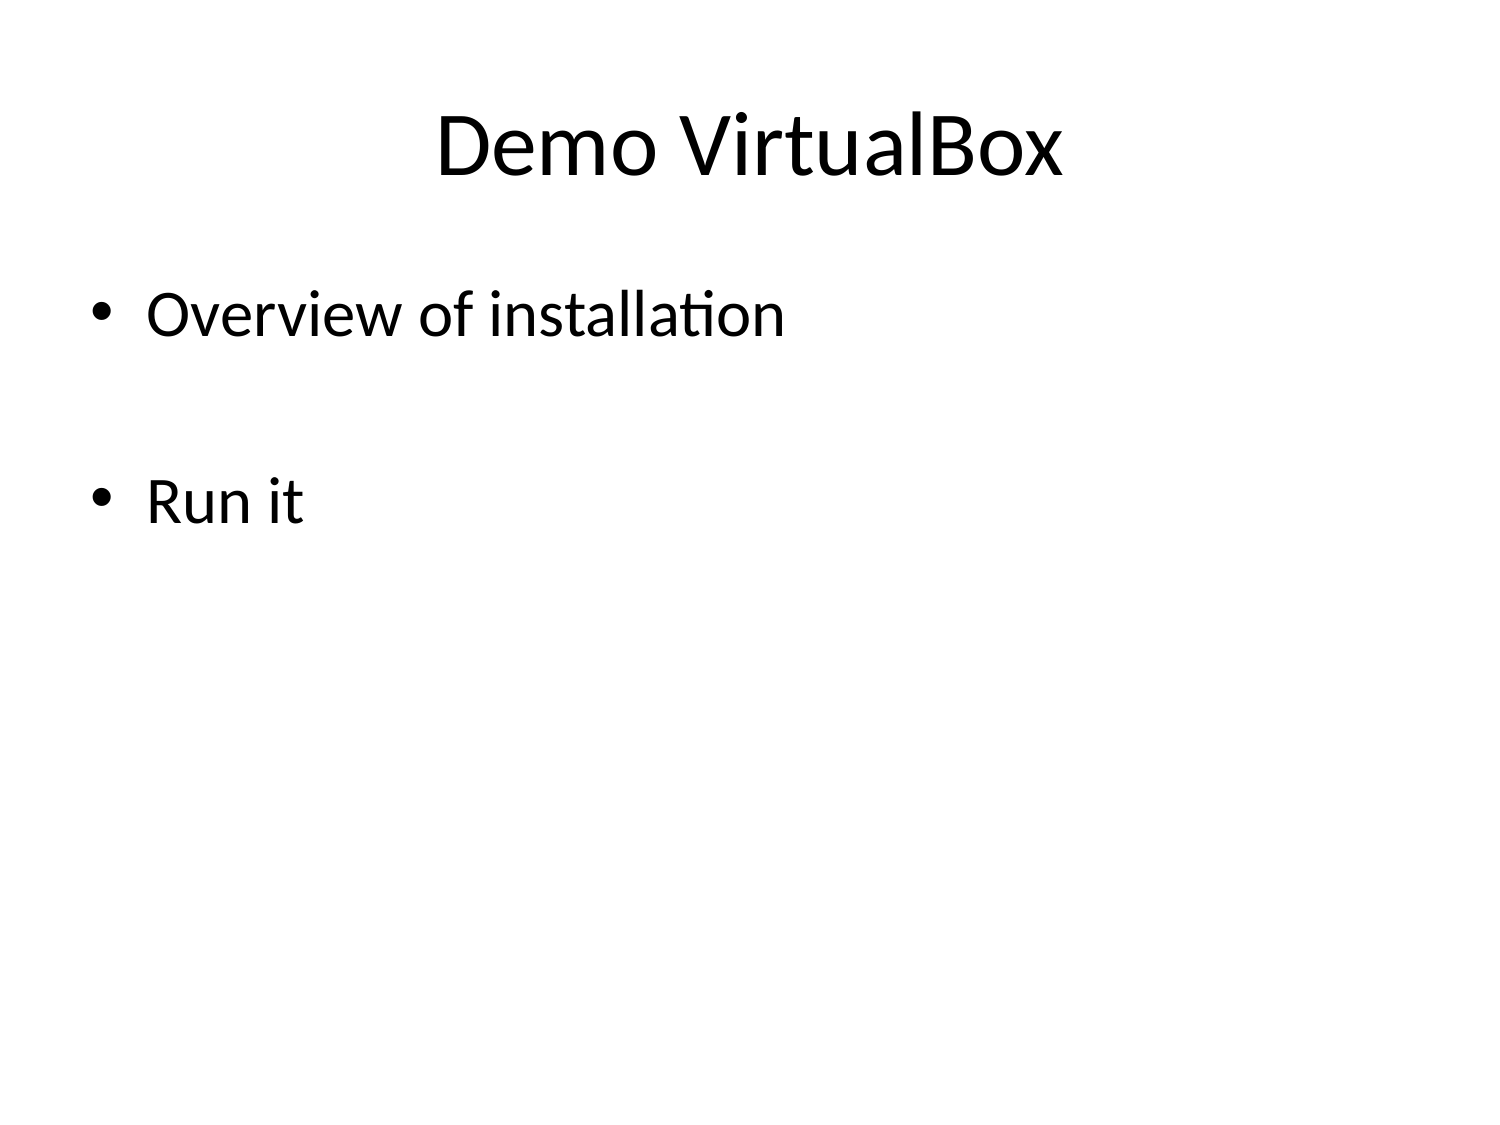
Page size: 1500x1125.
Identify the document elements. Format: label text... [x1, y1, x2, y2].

list Overview of installation Run it [75, 262, 1425, 1005]
title Demo VirtualBox [75, 45, 1425, 233]
